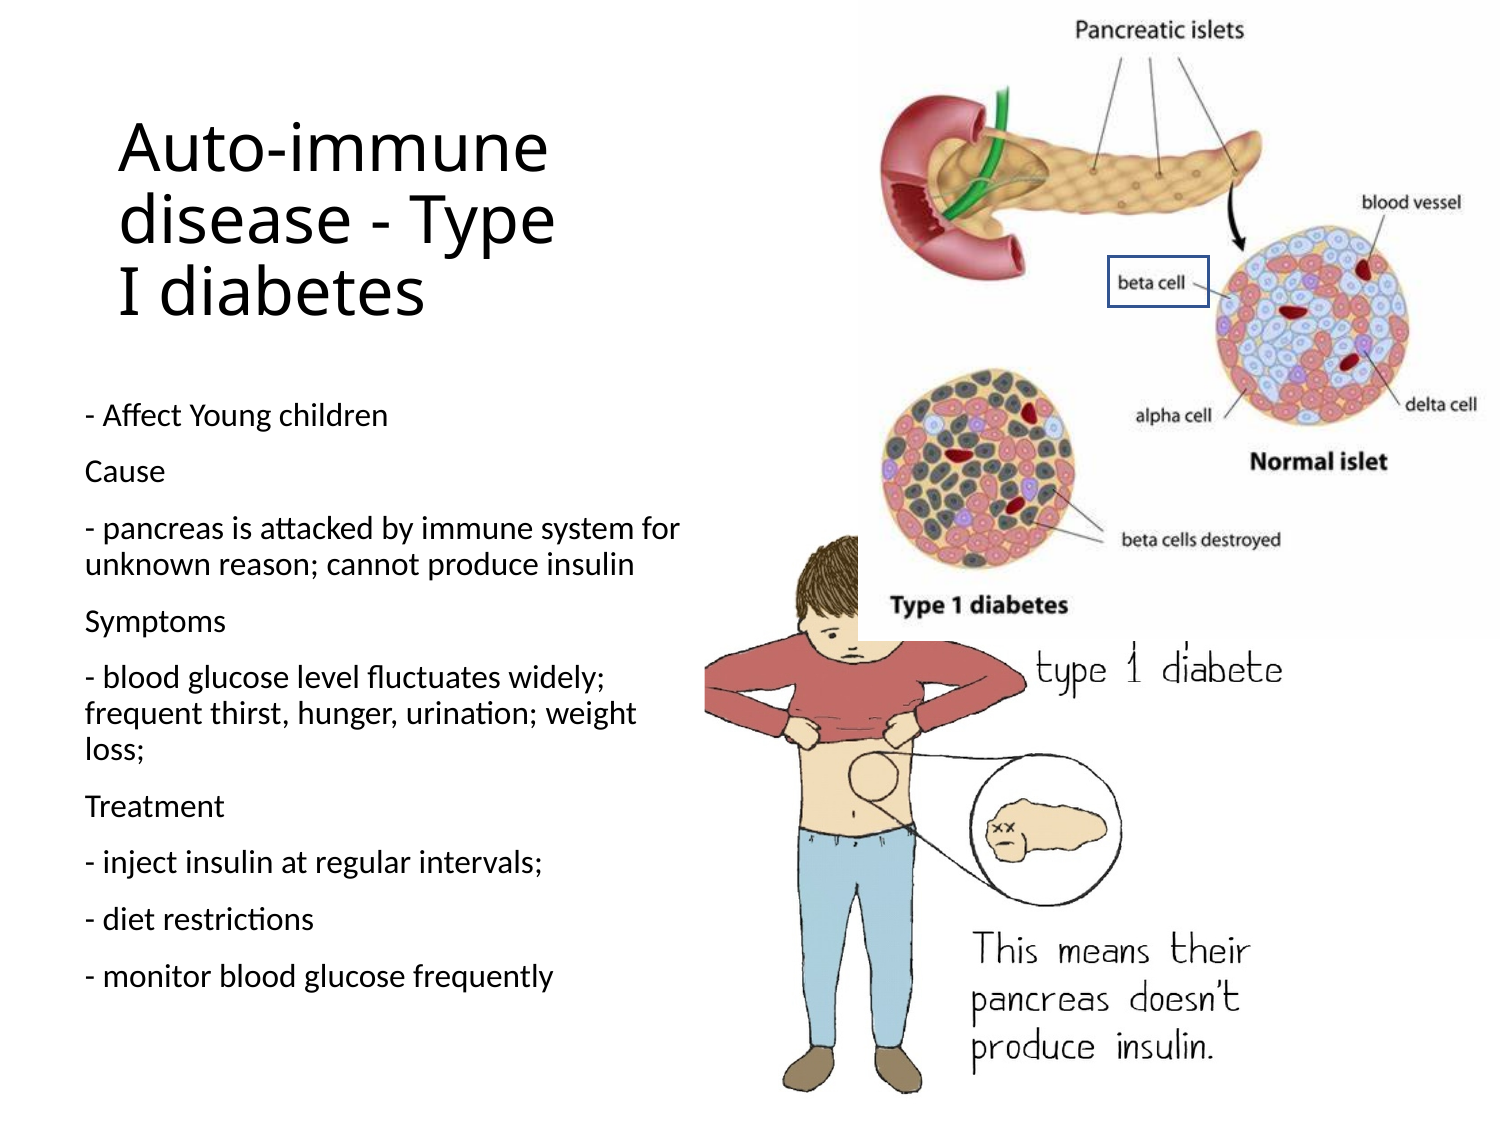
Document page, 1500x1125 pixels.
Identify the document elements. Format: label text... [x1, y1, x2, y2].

list - Affect Young children Cause - pancreas is attacked by immune system for unknown reason; cannot produce insulin Symptoms - blood glucose level fluctuates widely; frequent thirst, hunger, urination; weight loss; Treatment - inject insulin at regular intervals; - diet restrictions - monitor blood glucose frequently [69, 390, 705, 1080]
title Auto-immune disease - Type I diabetes [103, 75, 588, 338]
picture [704, 0, 1500, 1125]
